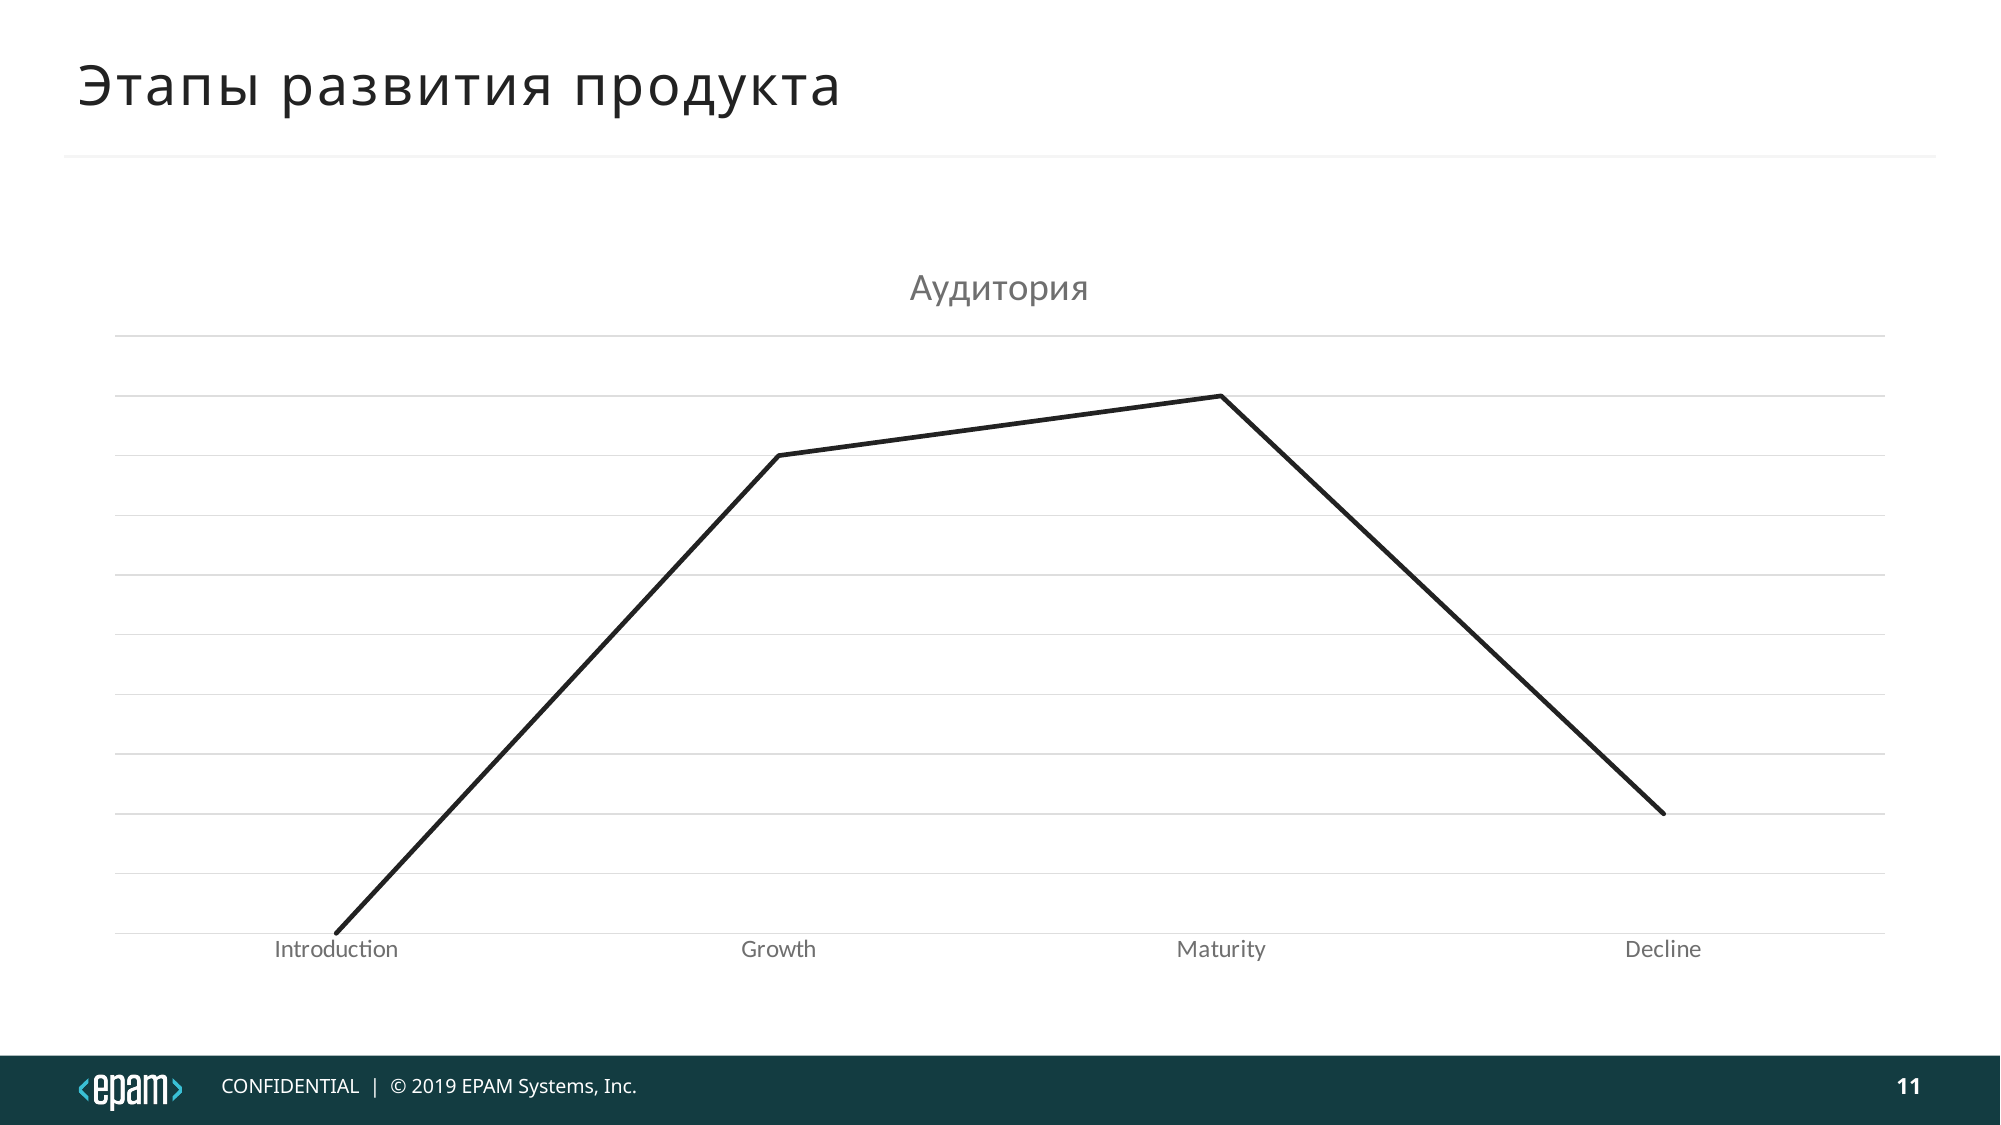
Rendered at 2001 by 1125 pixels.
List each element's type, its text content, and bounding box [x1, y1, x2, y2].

title Этапы развития продукта [78, 50, 1922, 116]
chart [78, 236, 1922, 980]
slide_number 11 [1621, 1055, 1922, 1125]
